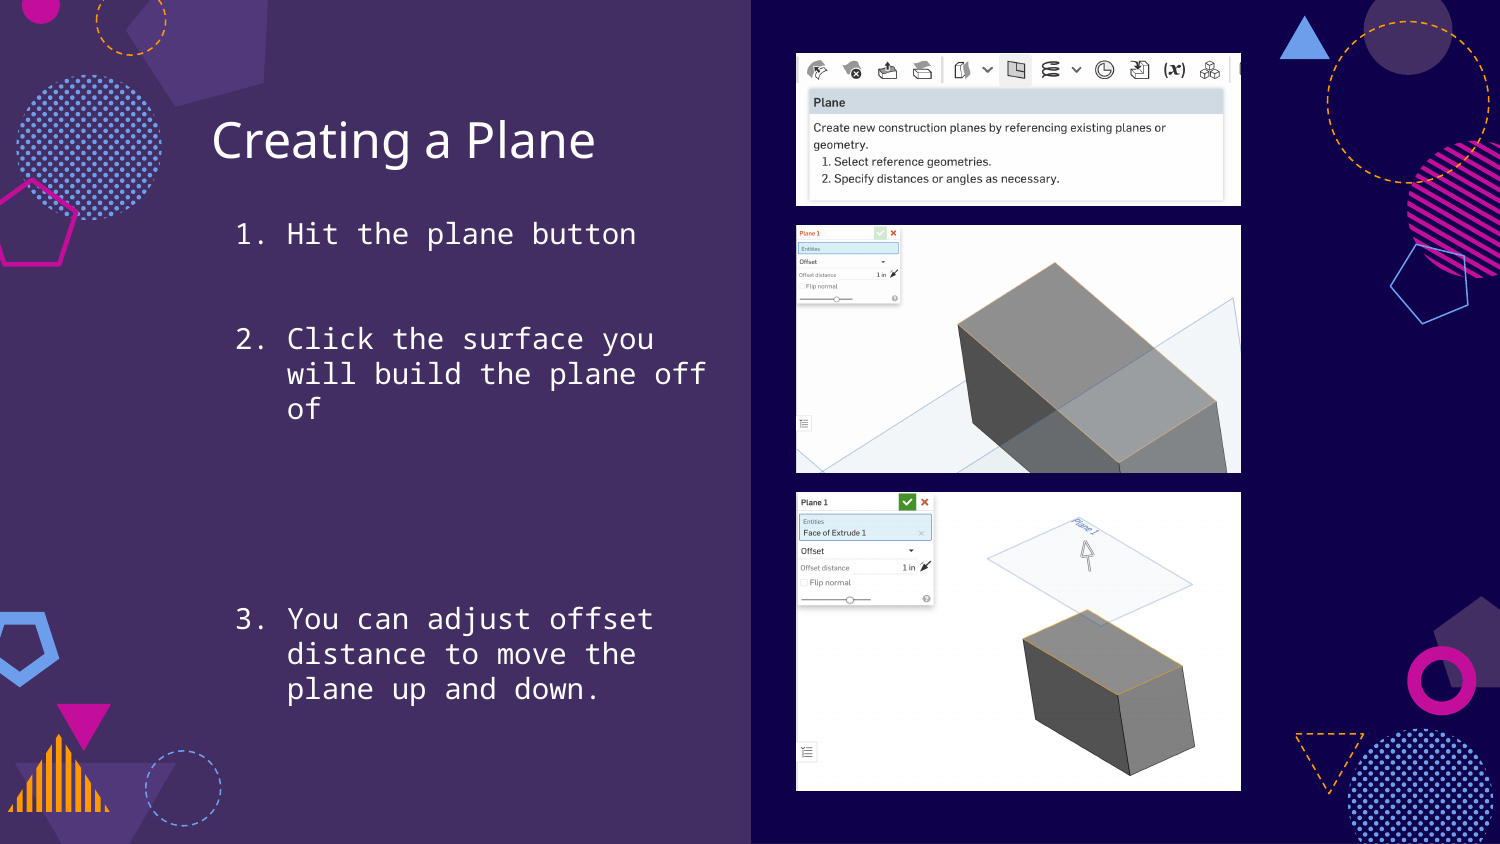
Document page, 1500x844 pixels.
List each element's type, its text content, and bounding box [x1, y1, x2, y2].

text_box Creating a Plane [196, 93, 683, 184]
text_box Hit the plane button Click the surface you will build the plane off of You can adjust offset distance to move the plane up and down. [196, 200, 739, 720]
picture [795, 492, 1242, 791]
picture [795, 225, 1242, 473]
picture [795, 52, 1242, 206]
